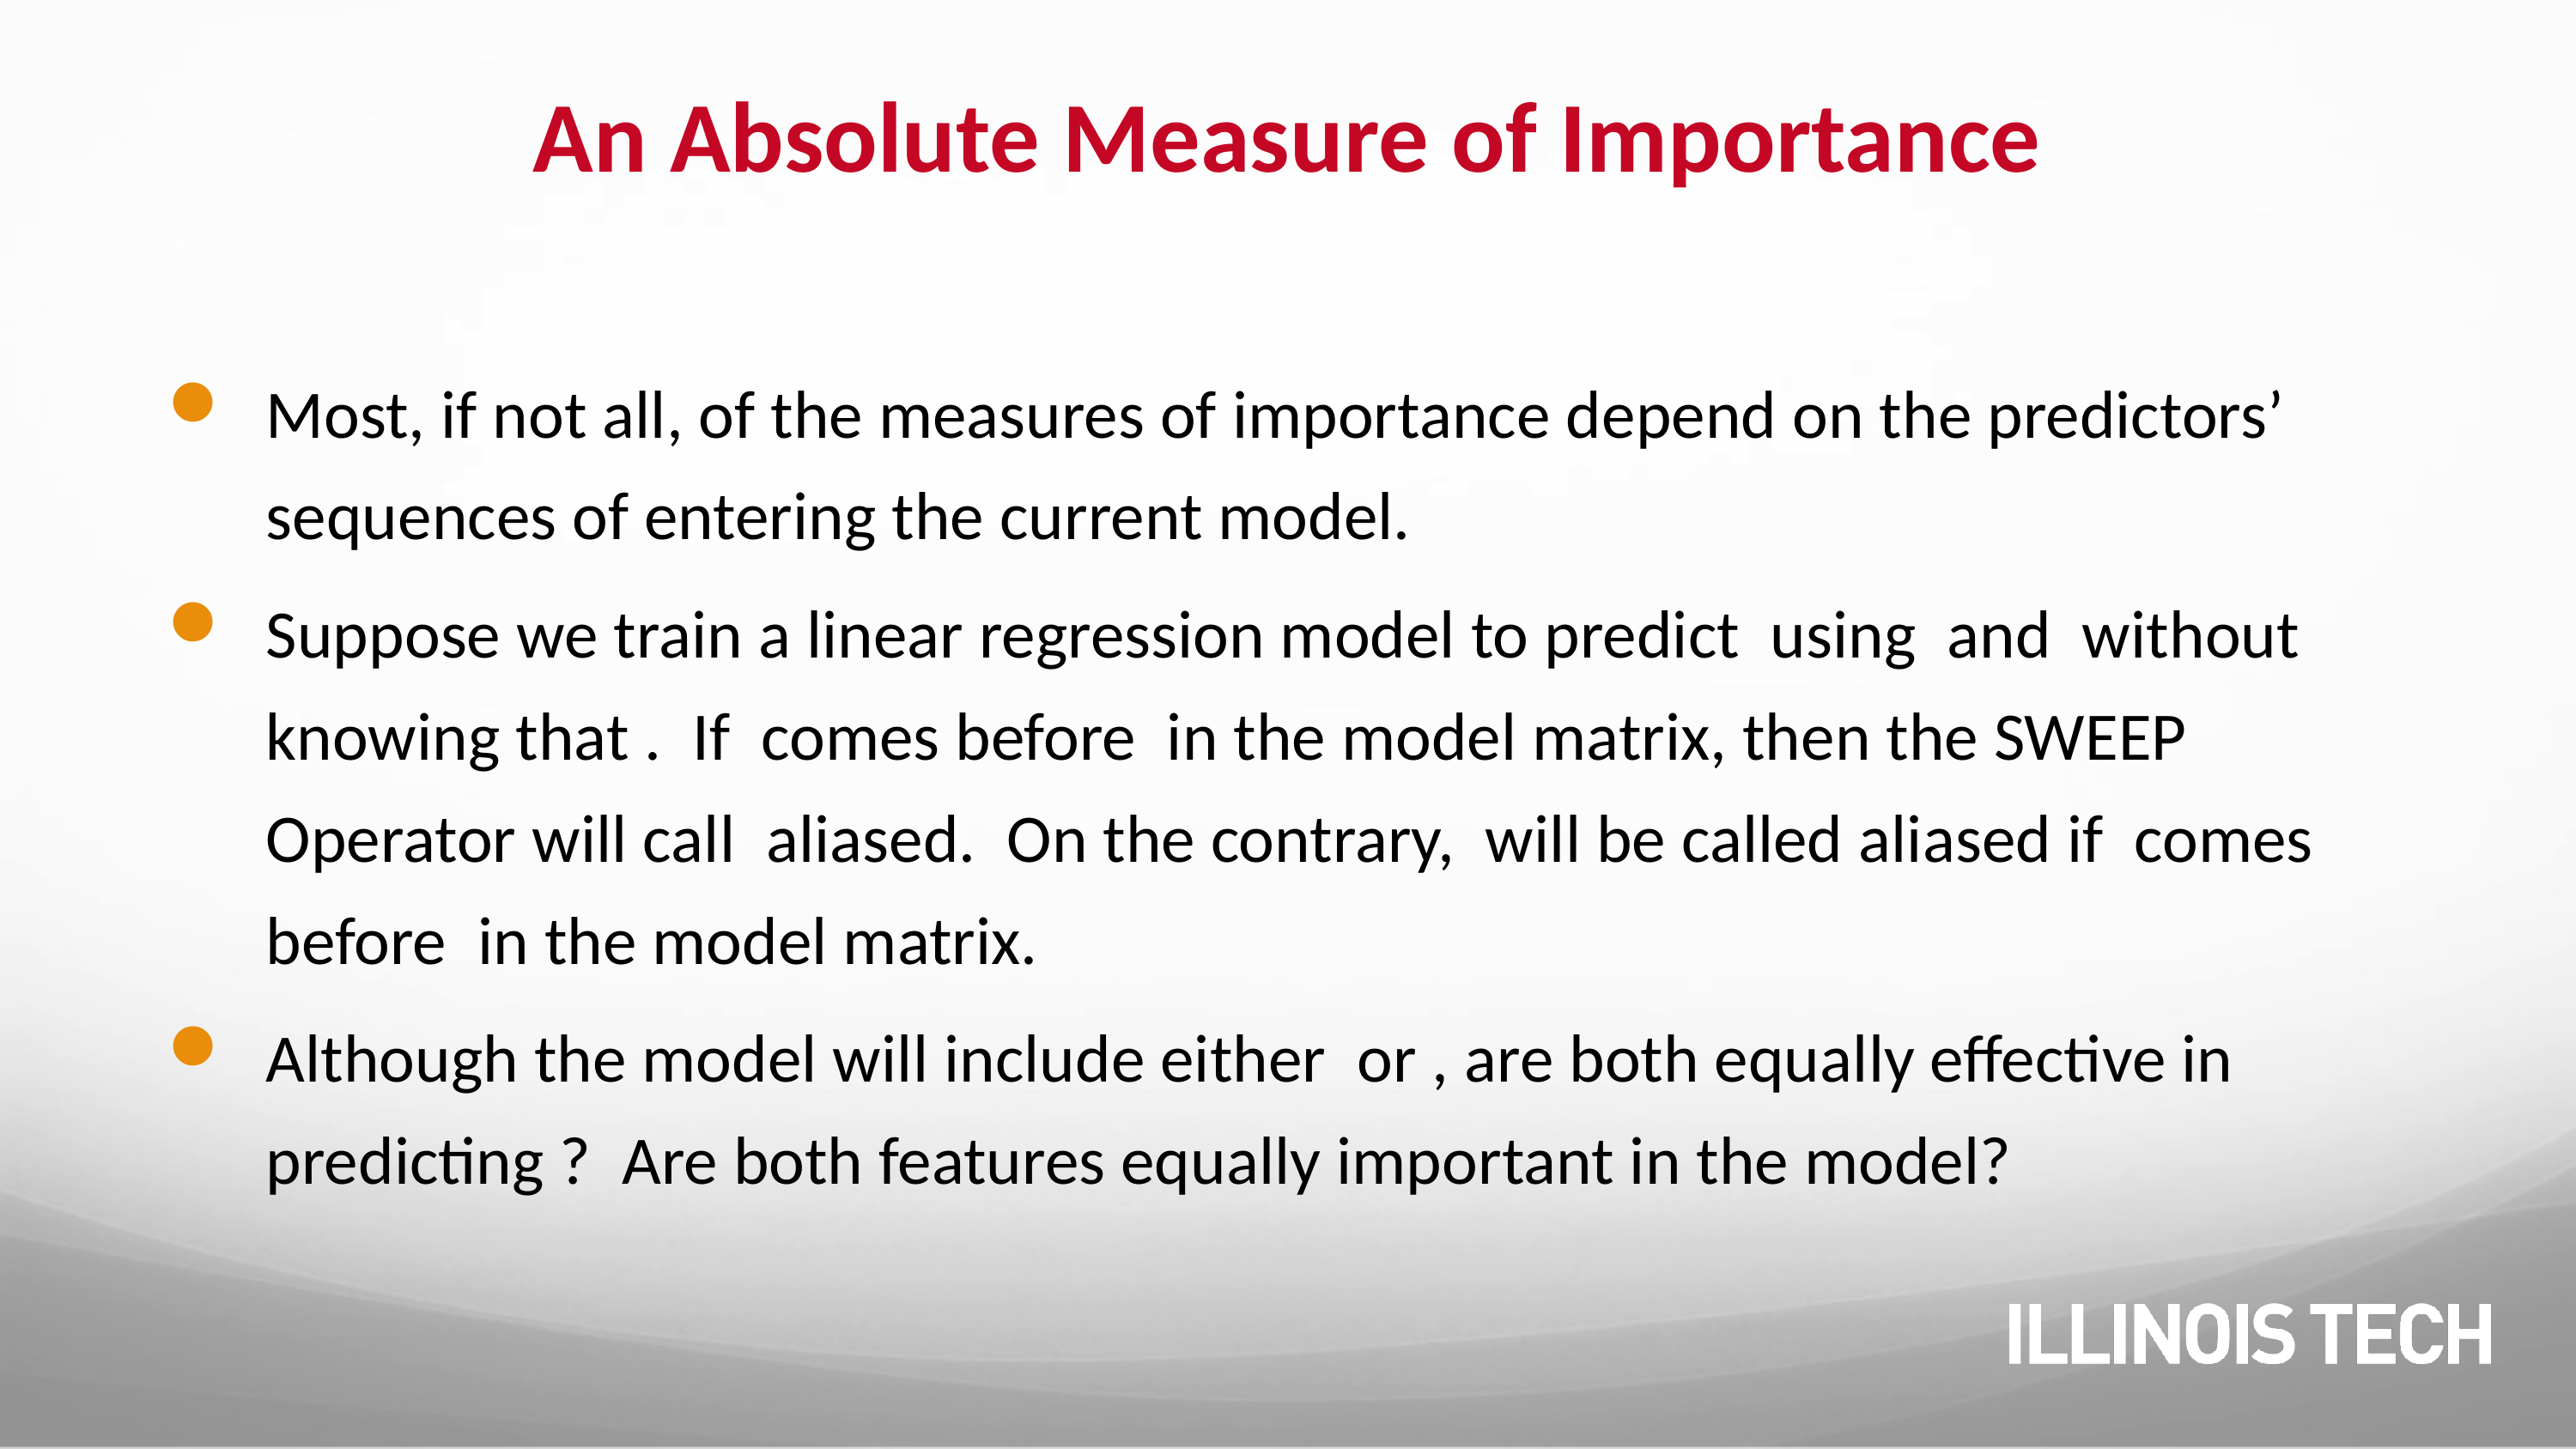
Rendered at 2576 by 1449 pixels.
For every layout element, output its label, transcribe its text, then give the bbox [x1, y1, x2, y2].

picture [0, 0, 2576, 1449]
title An Absolute Measure of Importance [155, 22, 2421, 241]
